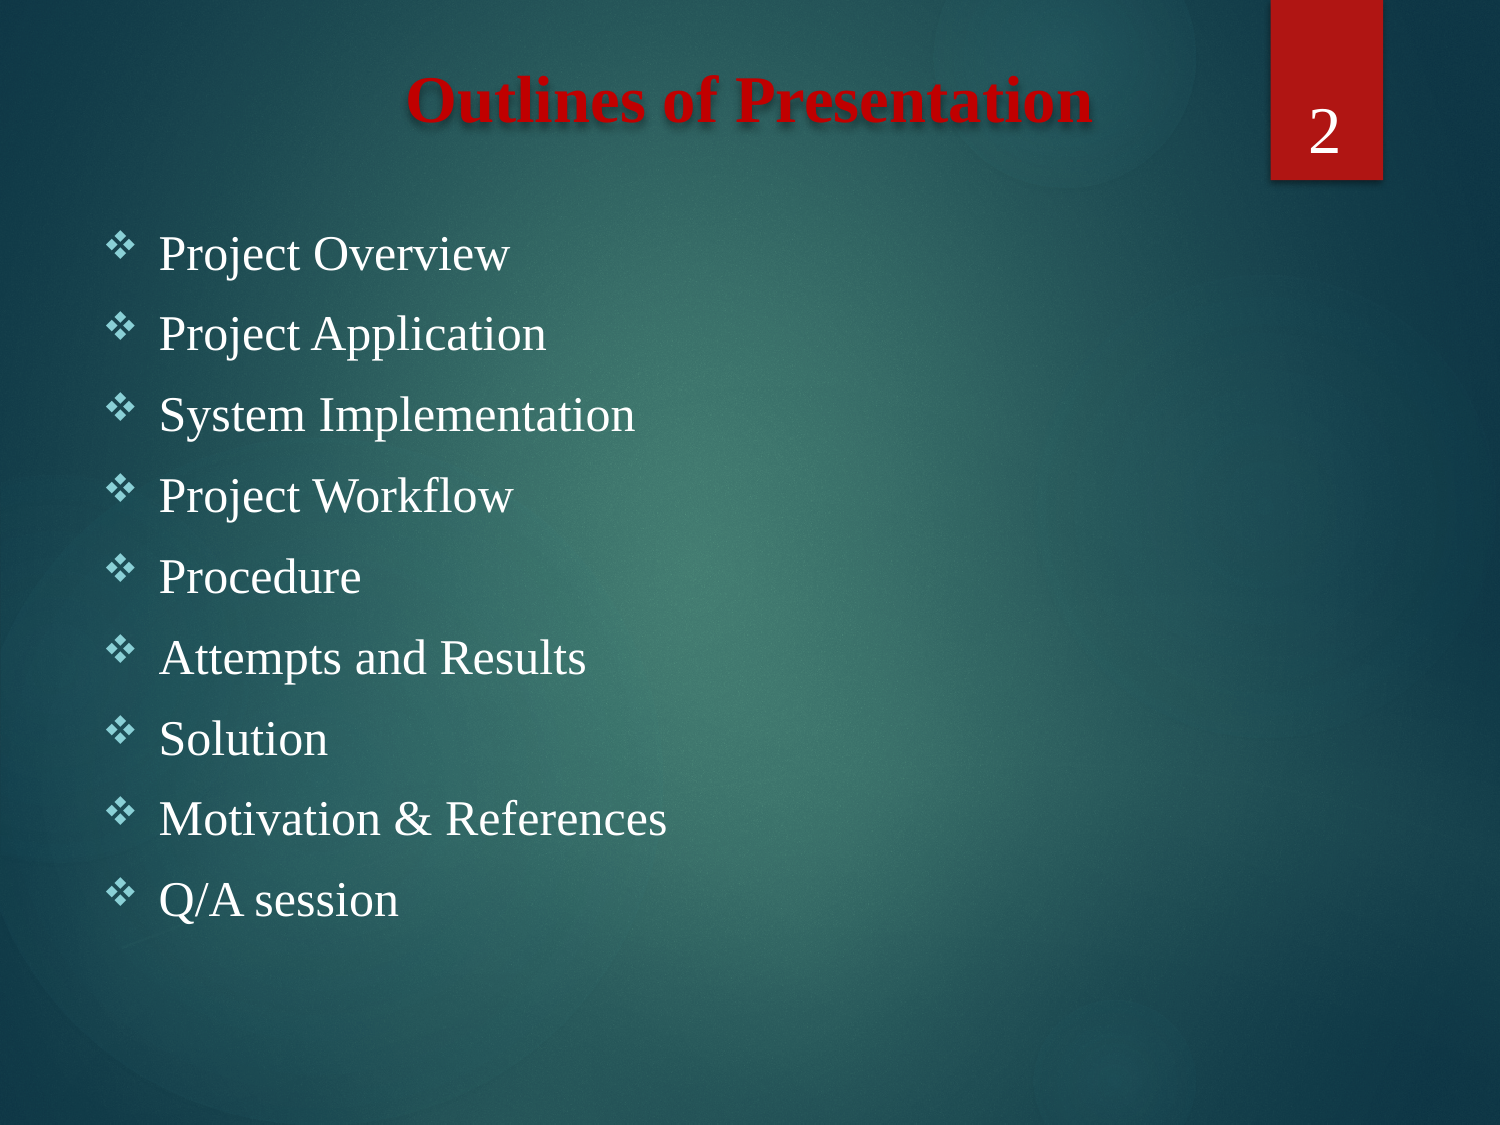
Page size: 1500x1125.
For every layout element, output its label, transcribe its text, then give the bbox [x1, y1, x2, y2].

list Project Overview Project Application System Implementation Project Workflow Procedure Attempts and Results Solution Motivation & References Q/A session [87, 212, 1457, 969]
title Outlines of Presentation [0, 48, 1500, 194]
slide_number 2 [1273, 48, 1378, 175]
